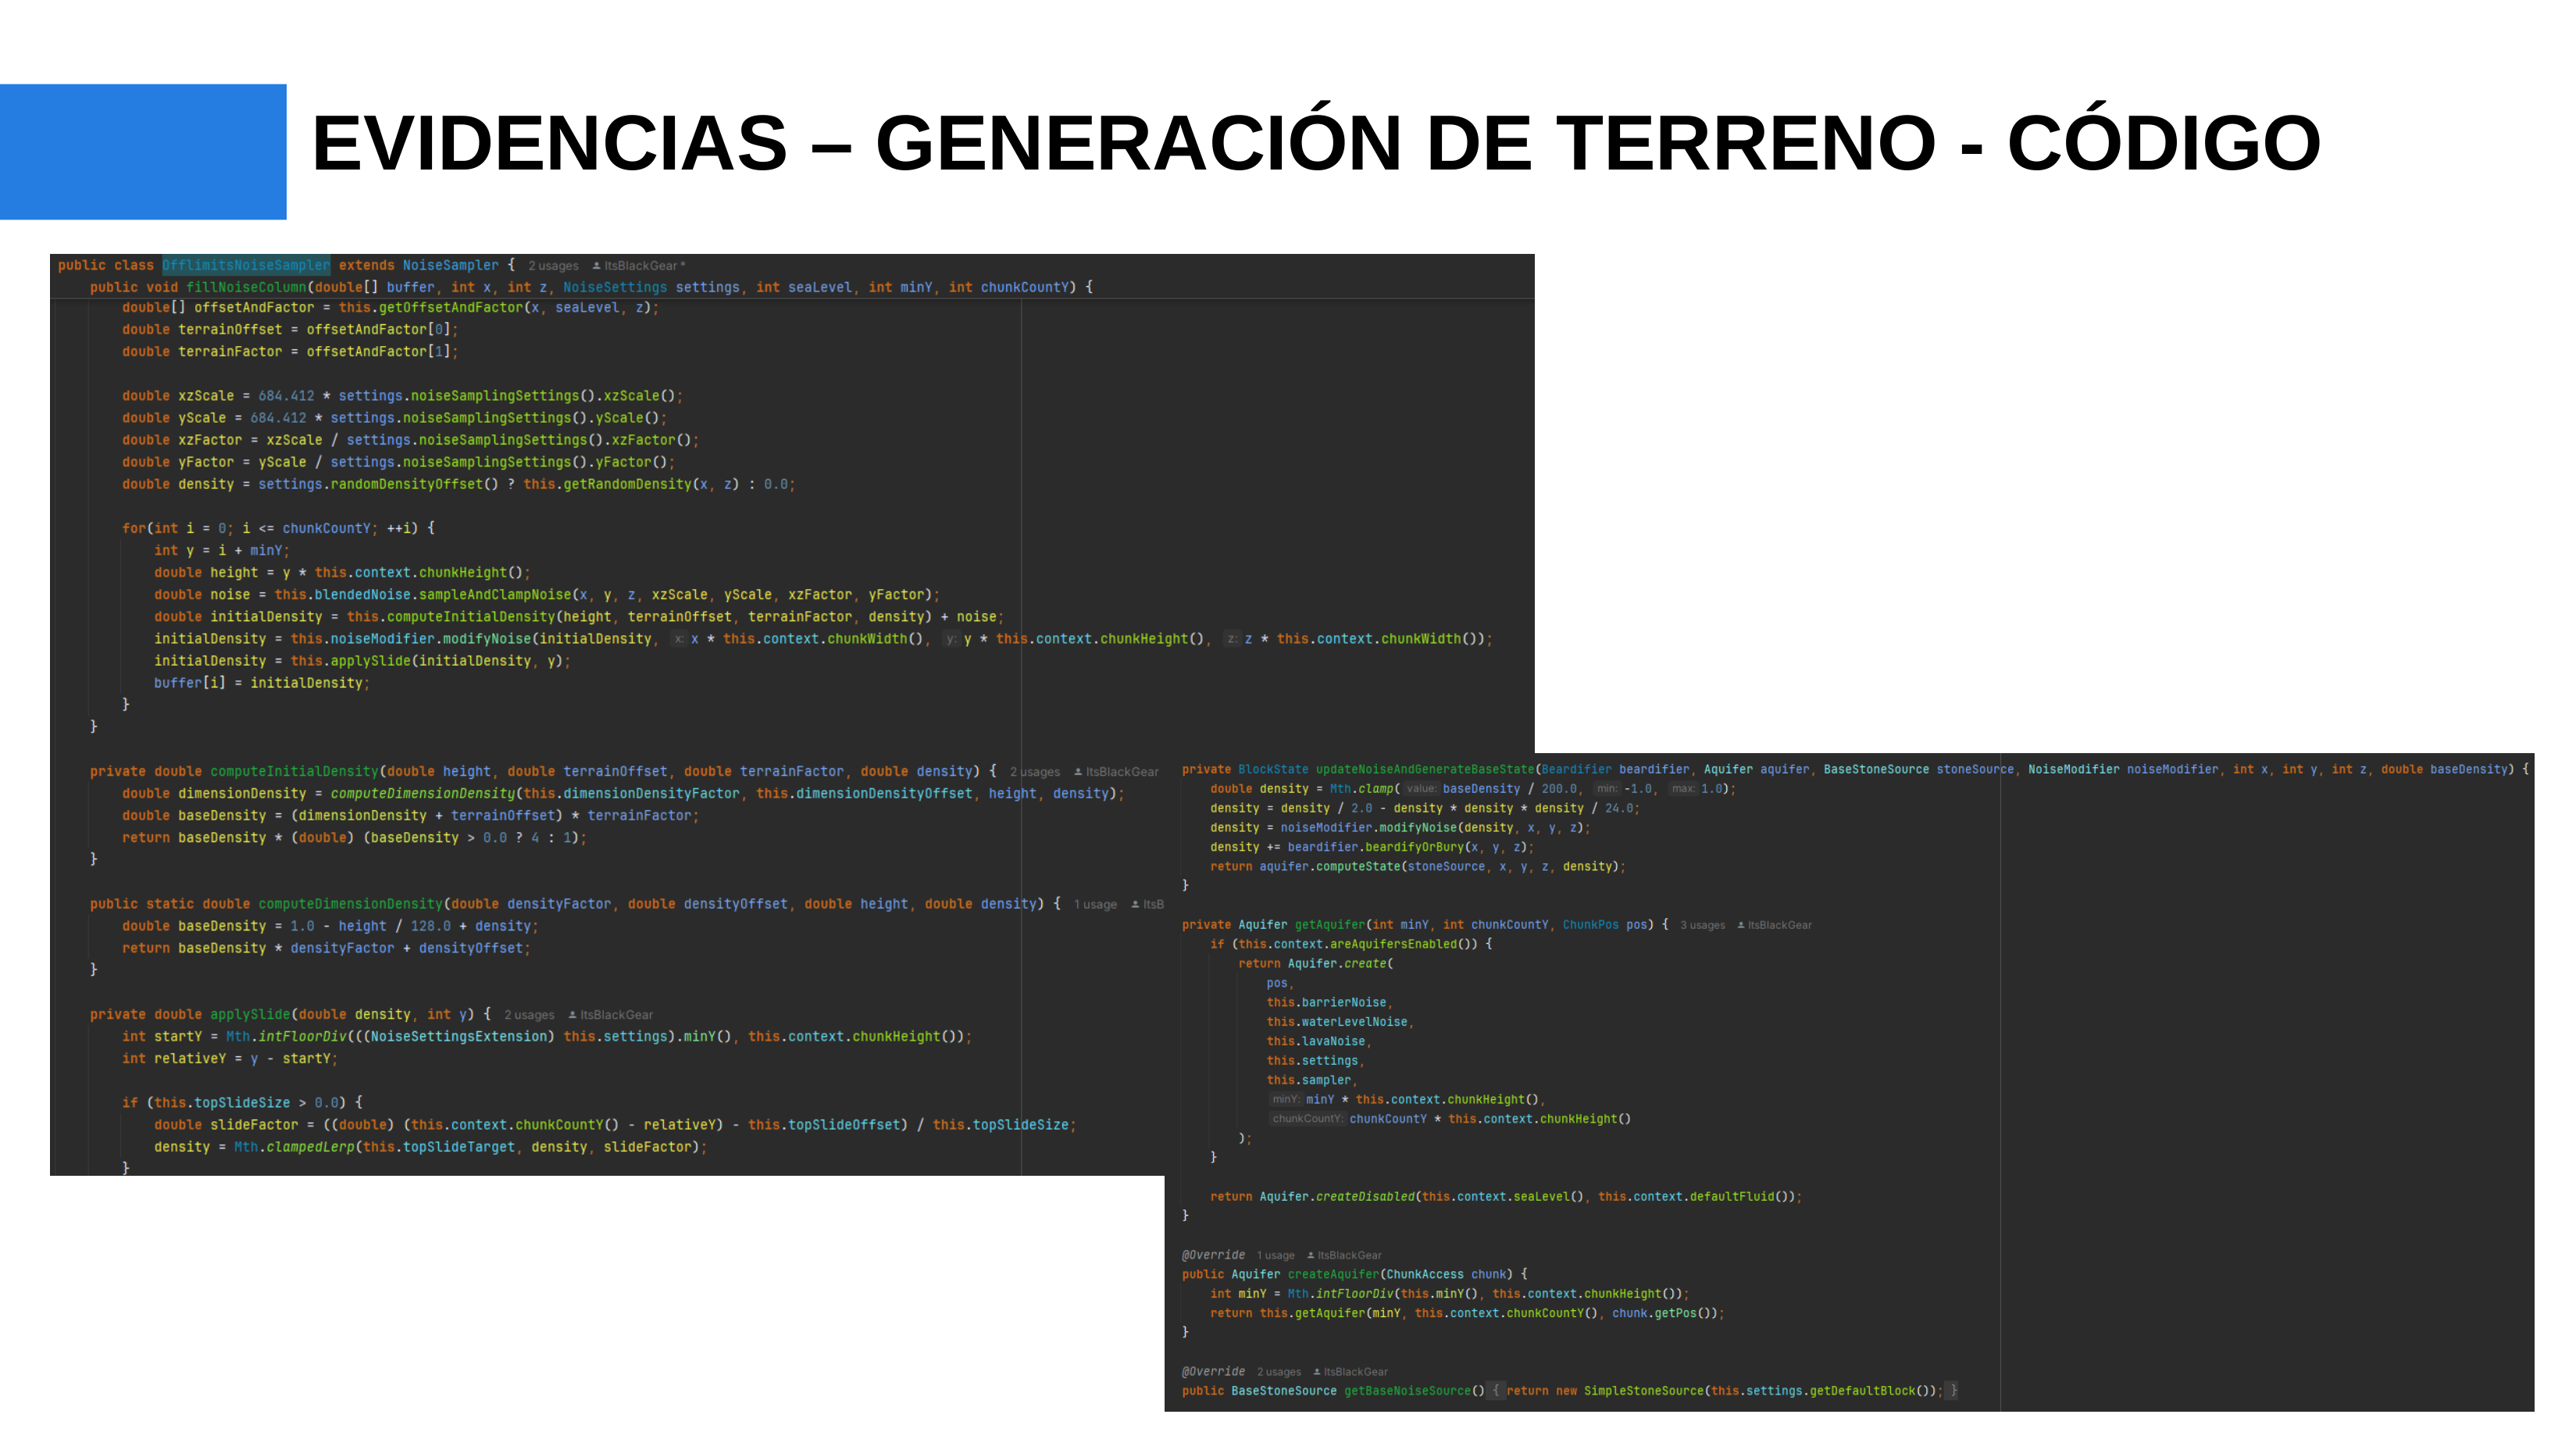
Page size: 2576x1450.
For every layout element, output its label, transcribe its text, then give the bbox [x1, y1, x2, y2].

title EVIDENCIAS – GENERACIÓN DE TERRENO - CÓDIGO [311, 91, 2489, 334]
picture [49, 254, 2535, 1412]
